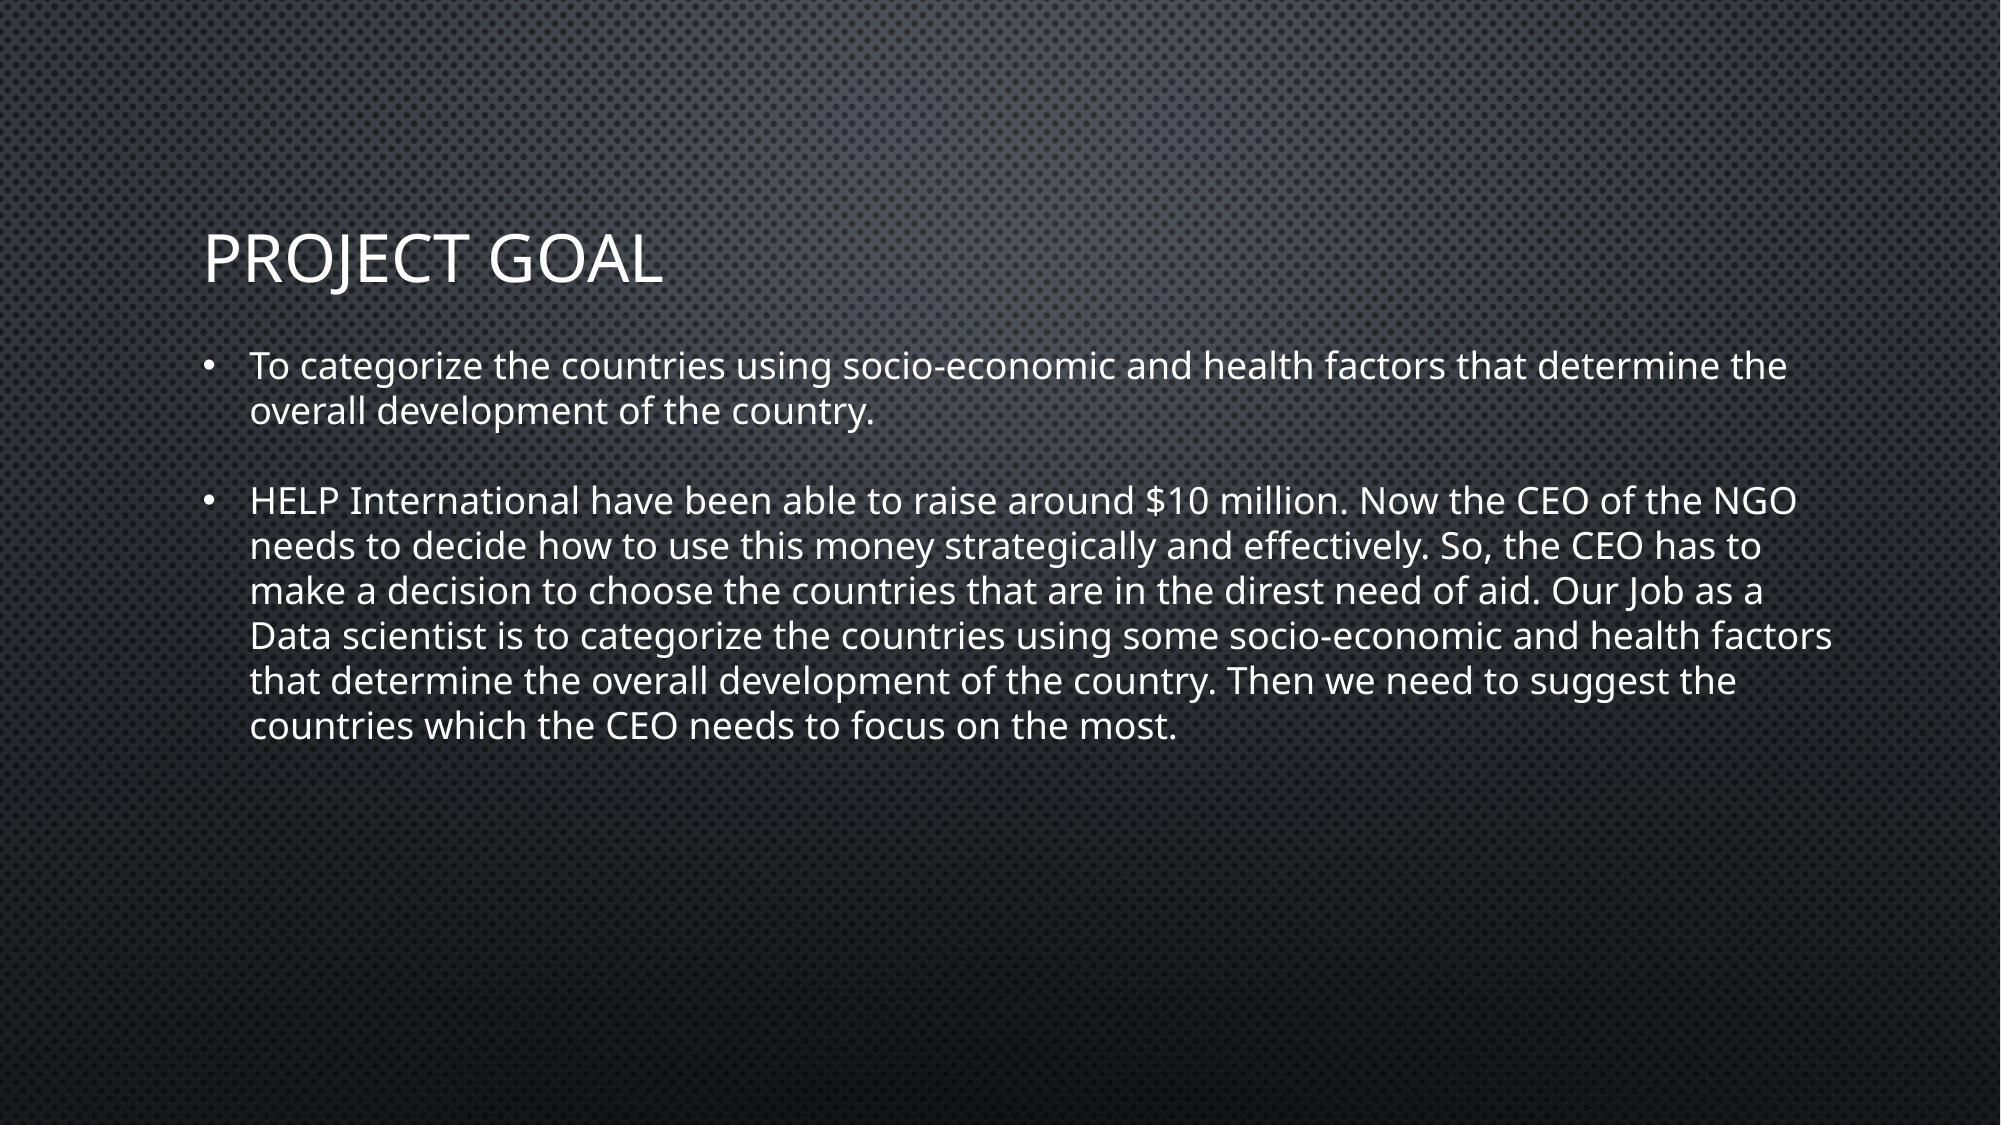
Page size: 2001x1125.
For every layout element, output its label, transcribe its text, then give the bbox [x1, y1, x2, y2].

title Project Goal [187, 99, 1813, 334]
text_box To categorize the countries using socio-economic and health factors that determine the overall development of the country. HELP International have been able to raise around $10 million. Now the CEO of the NGO needs to decide how to use this money strategically and effectively. So, the CEO has to make a decision to choose the countries that are in the direst need of aid. Our Job as a Data scientist is to categorize the countries using some socio-economic and health factors that determine the overall development of the country. Then we need to suggest the countries which the CEO needs to focus on the most. [187, 334, 1871, 755]
